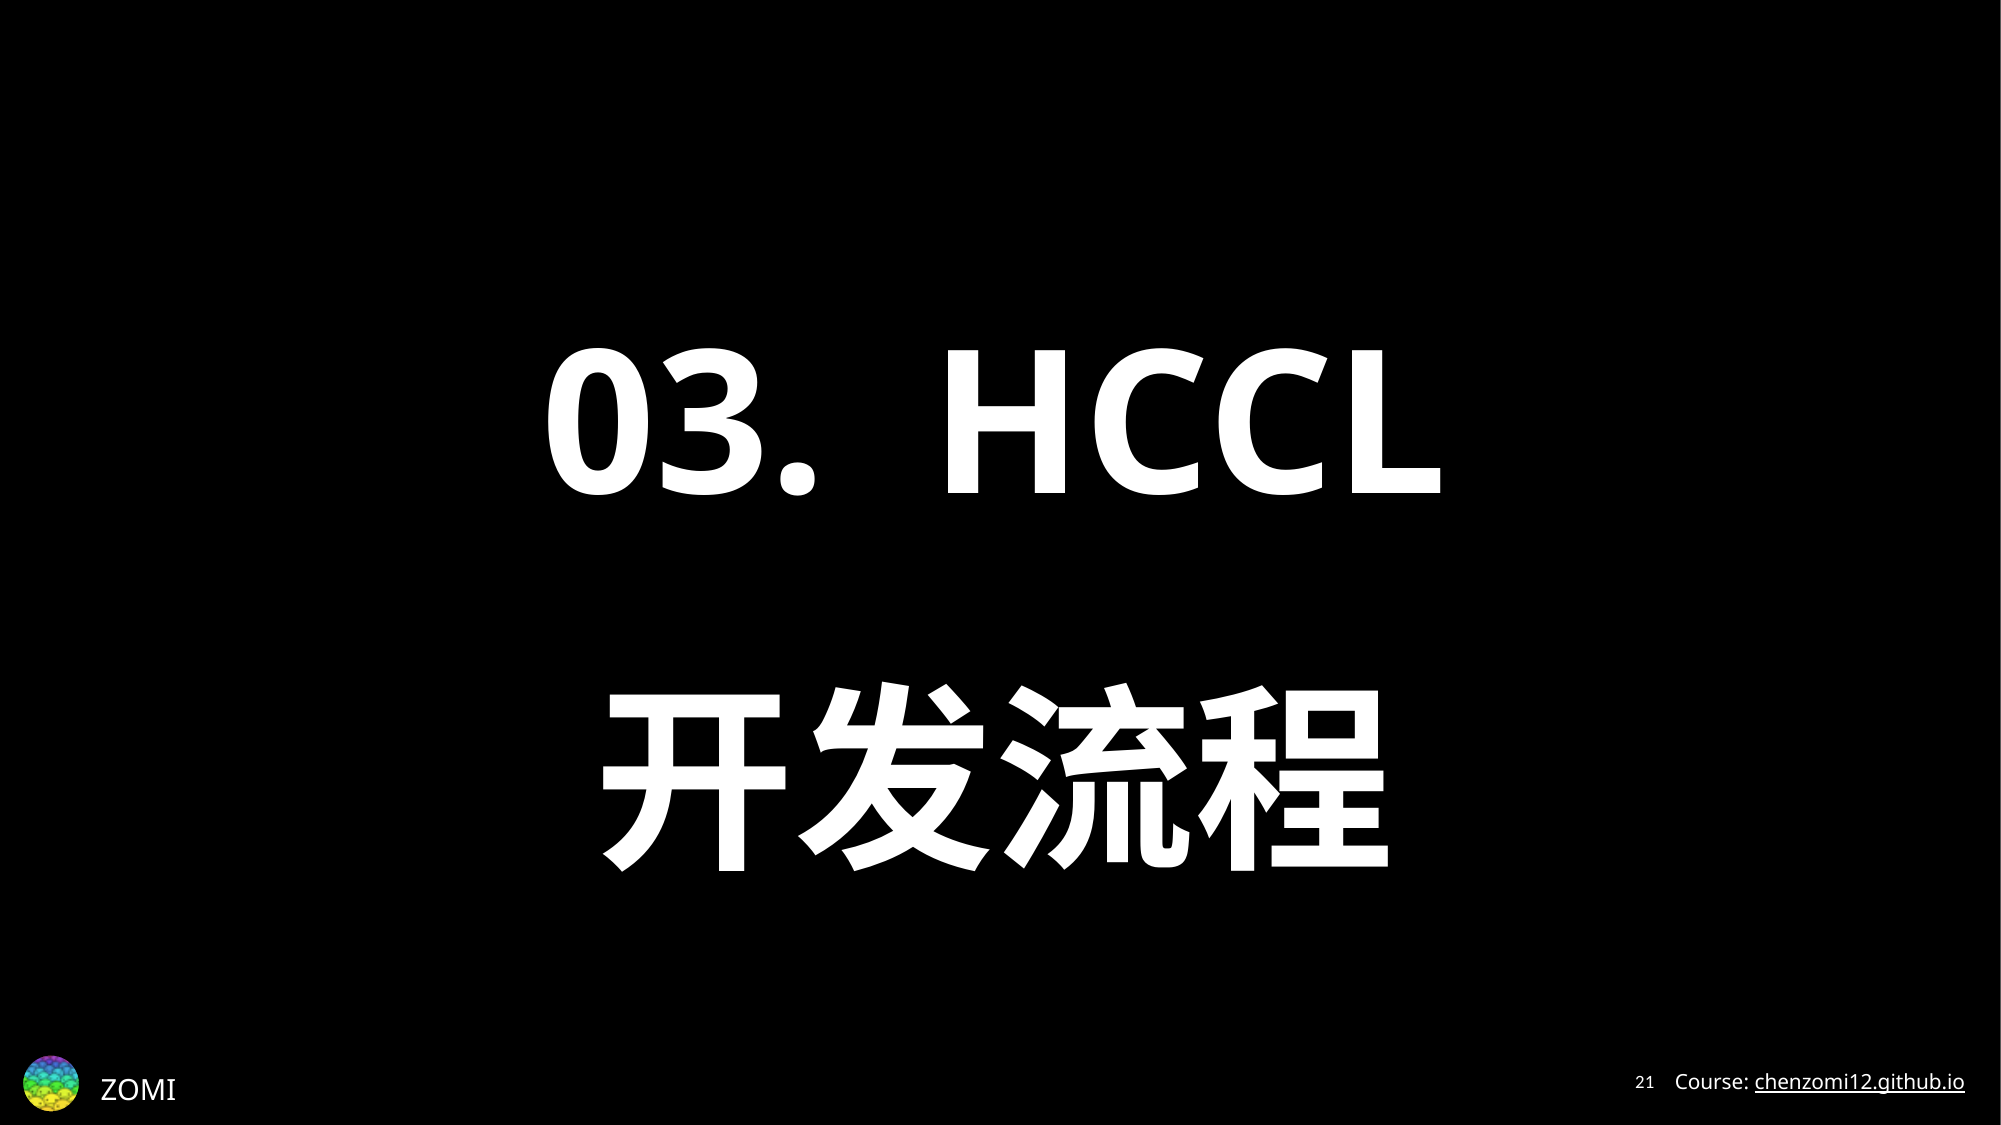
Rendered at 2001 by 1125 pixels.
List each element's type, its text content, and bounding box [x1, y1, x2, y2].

list 03. HCCL 开发流程 [79, 80, 1910, 986]
picture [24, 1056, 78, 1111]
